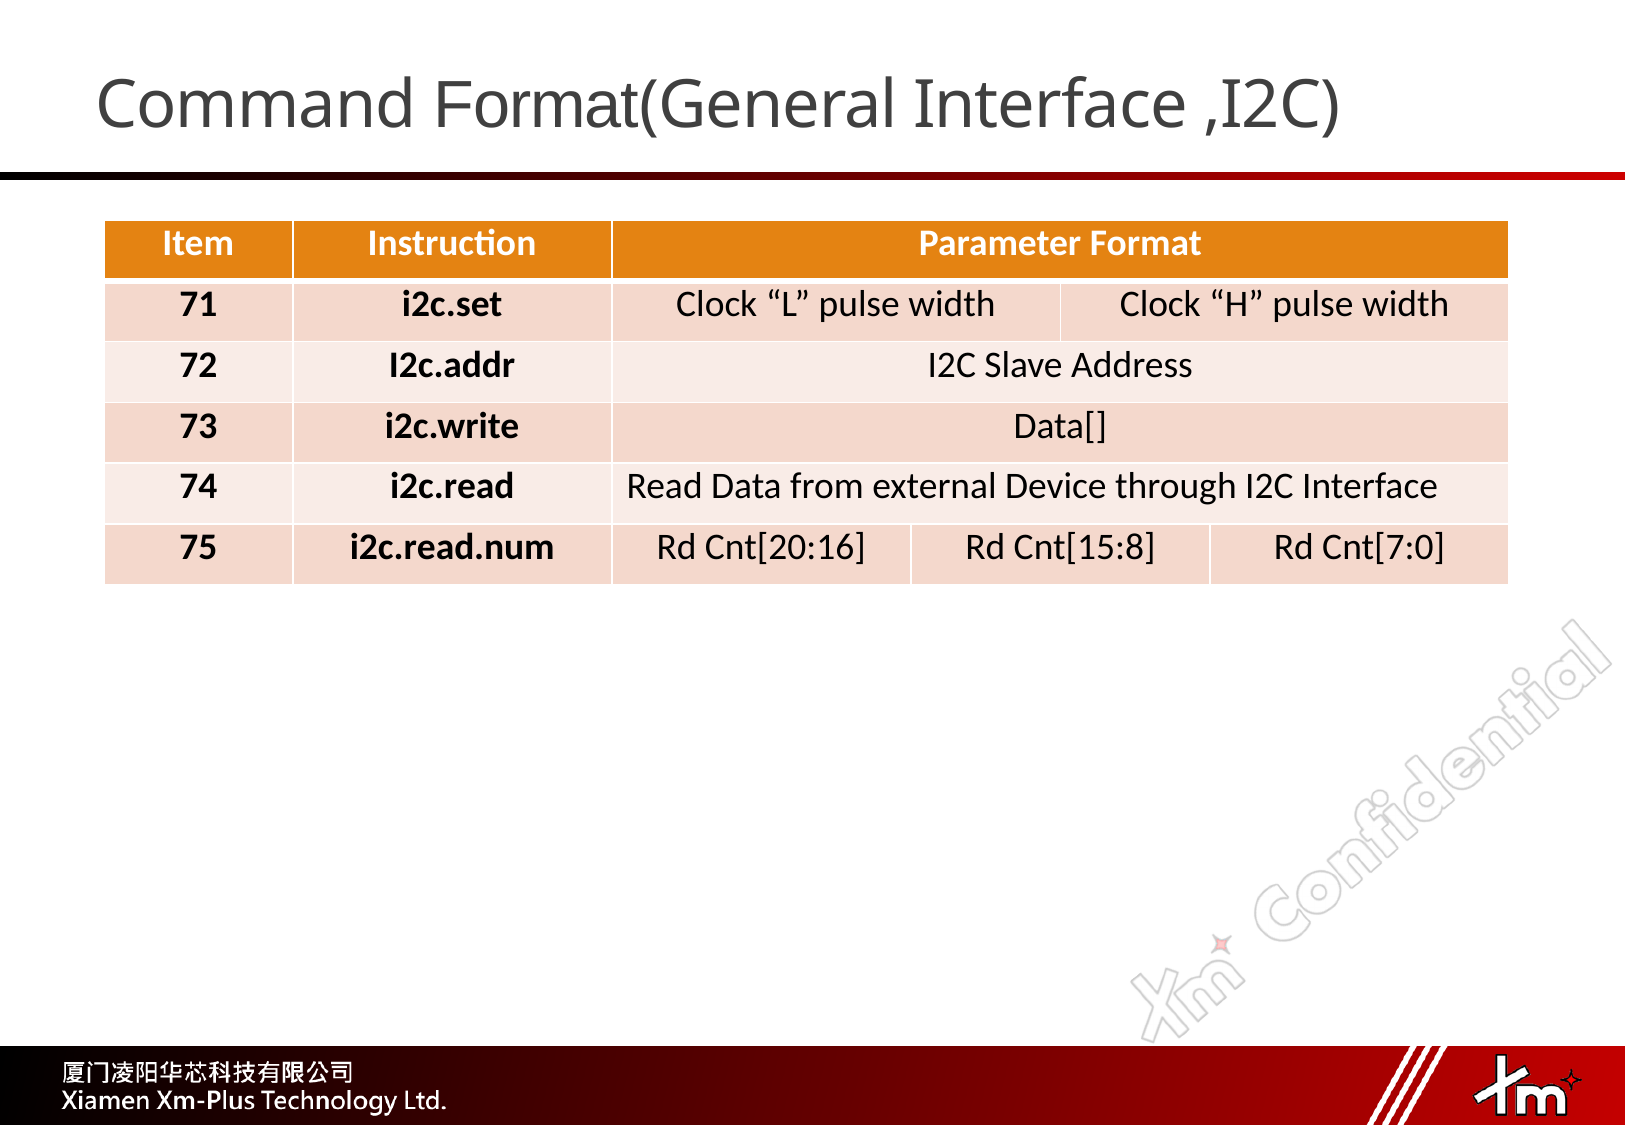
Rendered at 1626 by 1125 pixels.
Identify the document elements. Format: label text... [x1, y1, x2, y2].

table_cell I2C Slave Address [613, 342, 1508, 402]
picture [0, 608, 1625, 1125]
picture [0, 172, 1625, 180]
table_cell 71 [105, 284, 292, 341]
table_cell 73 [105, 403, 292, 462]
table_cell i2c.read.num [294, 525, 611, 584]
table_cell 72 [105, 342, 292, 402]
table_cell Clock “L” pulse width [613, 284, 1060, 341]
table_cell Data[] [613, 403, 1508, 462]
table_cell I2c.addr [294, 342, 611, 402]
table_cell 74 [105, 464, 292, 523]
table_cell i2c.write [294, 403, 611, 462]
table_header Parameter Format [613, 221, 1508, 278]
table_cell i2c.set [294, 284, 611, 341]
table_header Instruction [294, 221, 611, 278]
table_cell Rd Cnt[15:8] [912, 525, 1209, 584]
table_cell Rd Cnt[7:0] [1211, 525, 1508, 584]
table_cell i2c.read [294, 464, 611, 523]
table_cell 75 [105, 525, 292, 584]
table_header Item [105, 221, 292, 278]
table_cell Read Data from external Device through I2C Interface [613, 464, 1508, 523]
table_cell Clock “H” pulse width [1061, 284, 1508, 341]
table_cell Rd Cnt[20:16] [613, 525, 910, 584]
title Command Format(General Interface ,I2C) [80, 41, 1404, 173]
